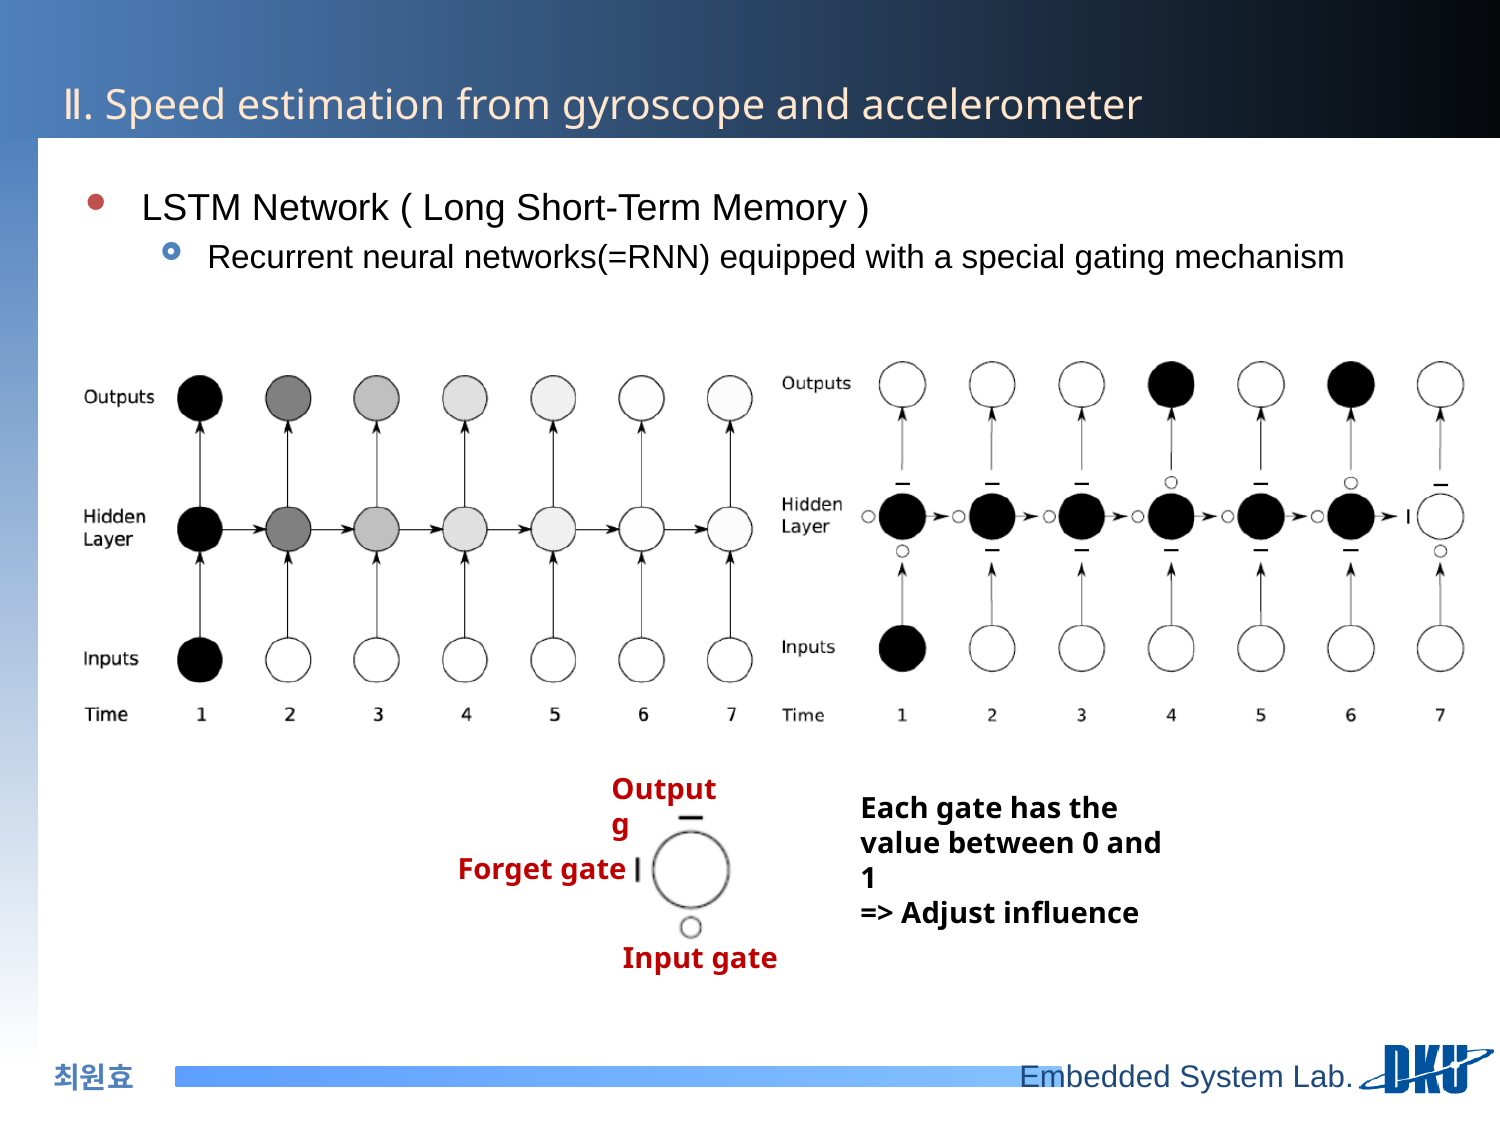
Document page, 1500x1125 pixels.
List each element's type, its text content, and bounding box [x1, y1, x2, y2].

title Ⅱ. Speed estimation from gyroscope and accelerometer [47, 23, 1454, 136]
list LSTM Network ( Long Short-Term Memory ) Recurrent neural networks(=RNN) equipped with a special gating mechanism [70, 740, 1454, 1032]
text_box Each gate has the value between 0 and 1 => Adjust influence [845, 782, 1187, 937]
picture [627, 807, 751, 945]
picture [1353, 1035, 1500, 1102]
list LSTM Network ( Long Short-Term Memory ) Recurrent neural networks(=RNN) equipped with a special gating mechanism [70, 175, 1454, 363]
picture [73, 350, 1472, 736]
